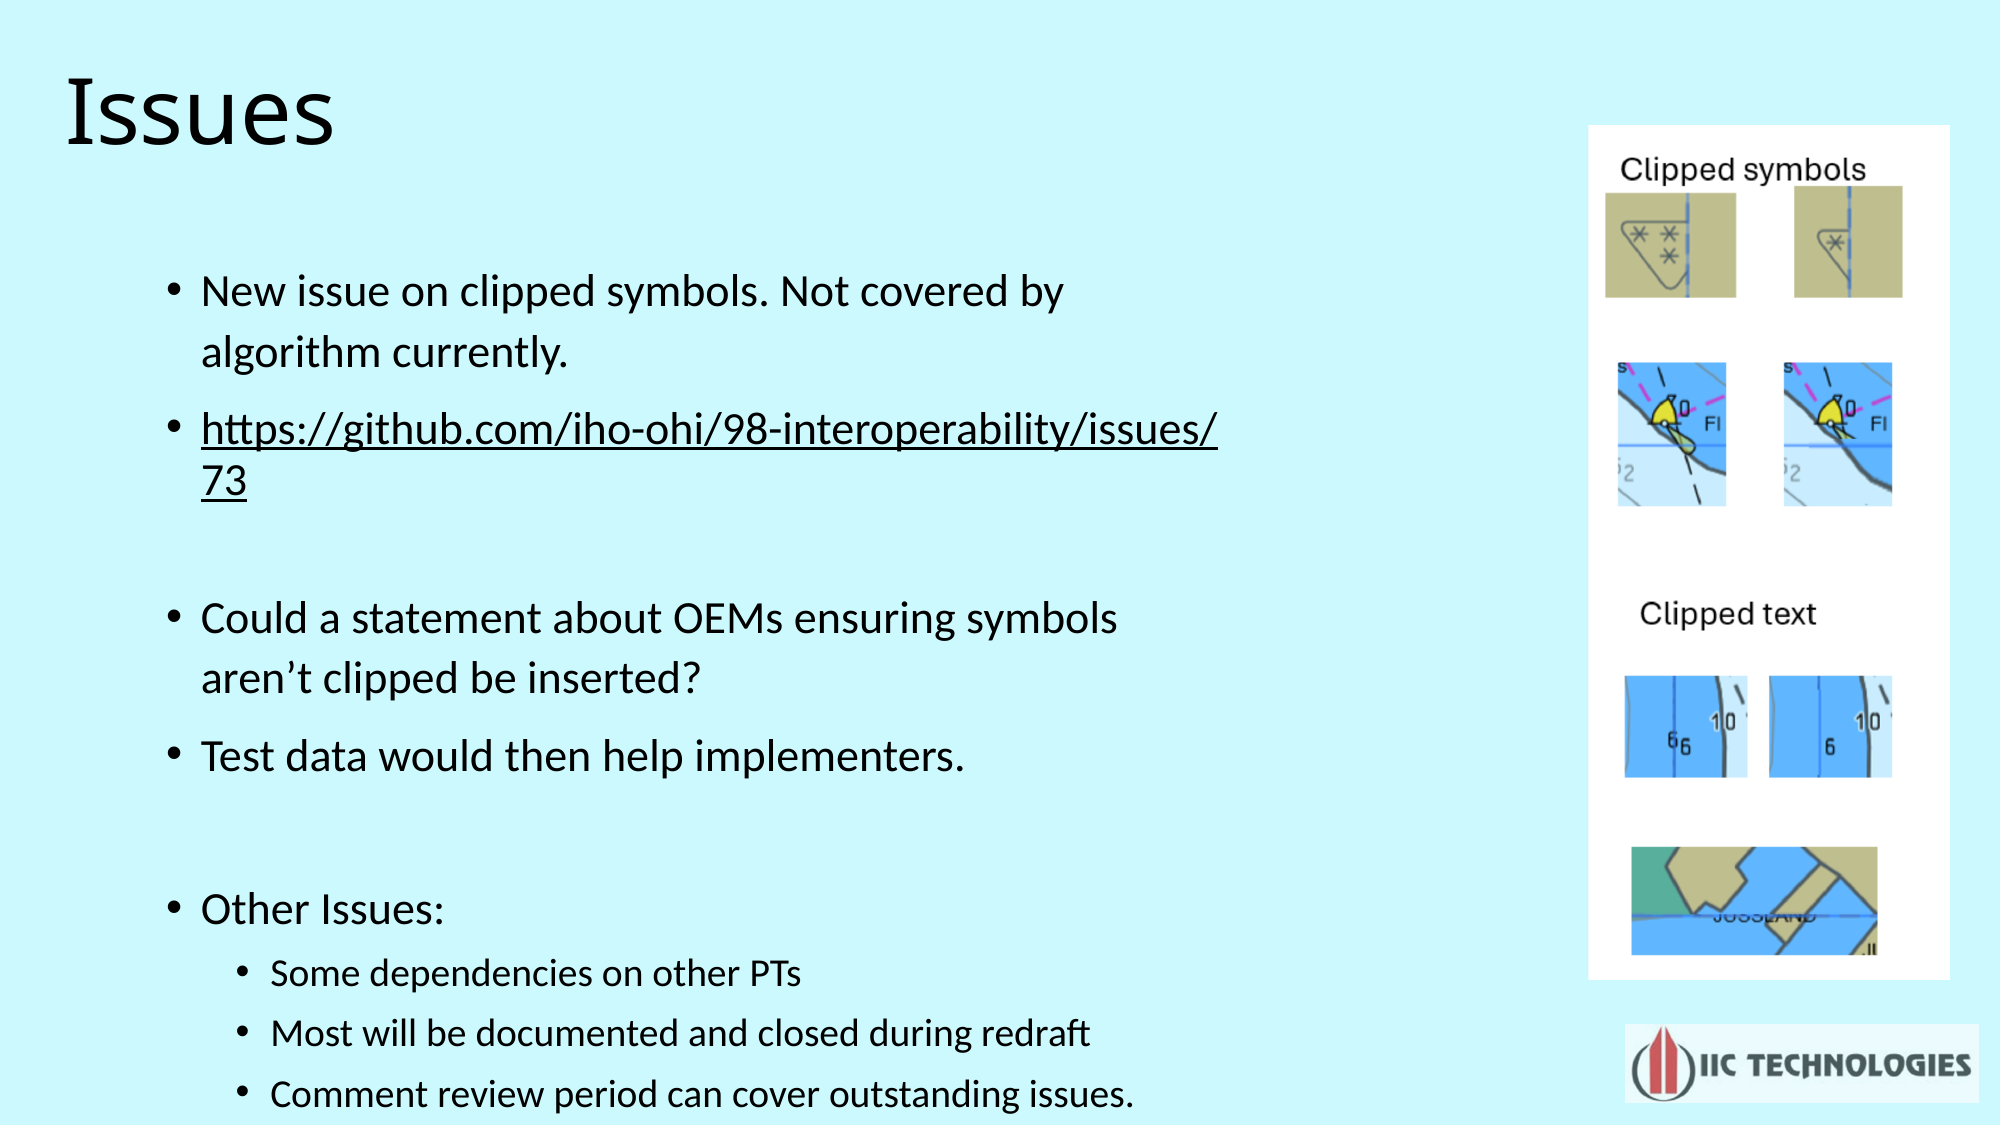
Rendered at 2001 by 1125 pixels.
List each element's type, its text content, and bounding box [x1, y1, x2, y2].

text_box Role=DATA_PRODUCER [1625, 1024, 1979, 1103]
title Issues [50, 40, 1034, 190]
picture [1588, 125, 1950, 980]
list New issue on clipped symbols. Not covered by algorithm currently. https://github.com/iho-ohi/98-interoperability/issues/73 Could a statement about OEMs ensuring symbols aren’t clipped be inserted? Test data would then help implementers. Other Issues: Some dependencies on other PTs Most will be documented and closed during redraft Comment review period can cover outstanding issues. [150, 247, 1236, 1074]
